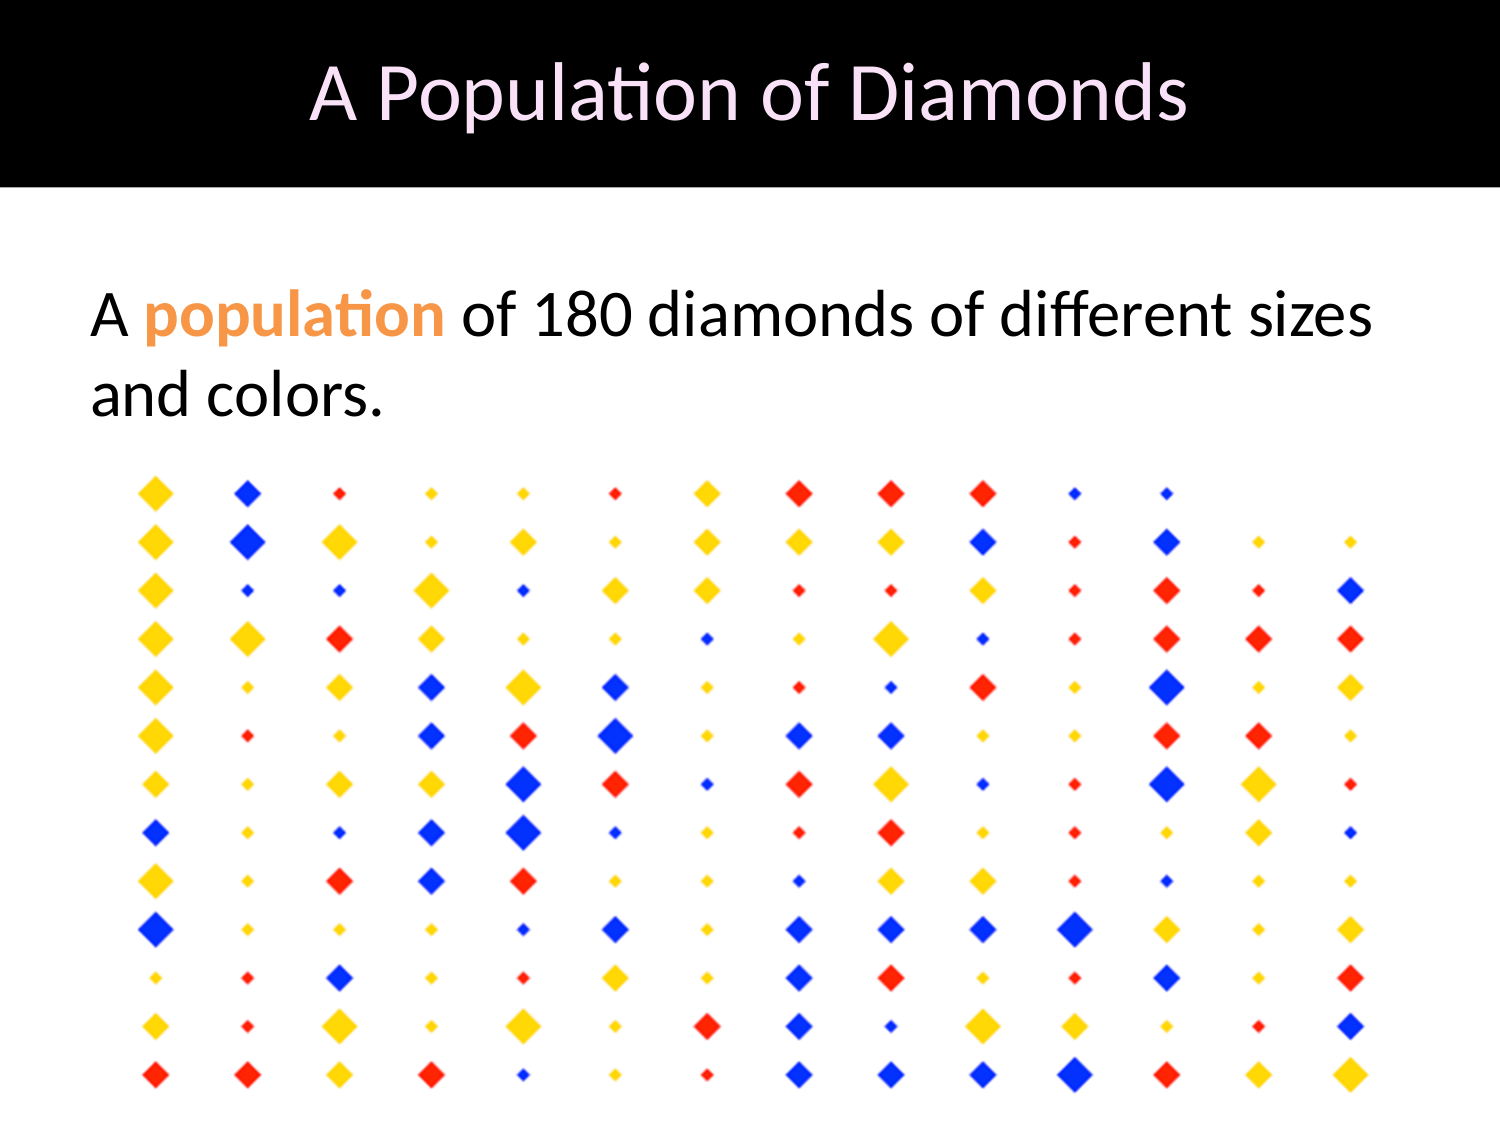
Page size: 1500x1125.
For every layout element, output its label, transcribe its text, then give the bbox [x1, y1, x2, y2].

list A population of 180 diamonds of different sizes and colors. [75, 262, 1425, 449]
picture [74, 450, 1426, 1125]
title A Population of Diamonds [0, 0, 1500, 188]
